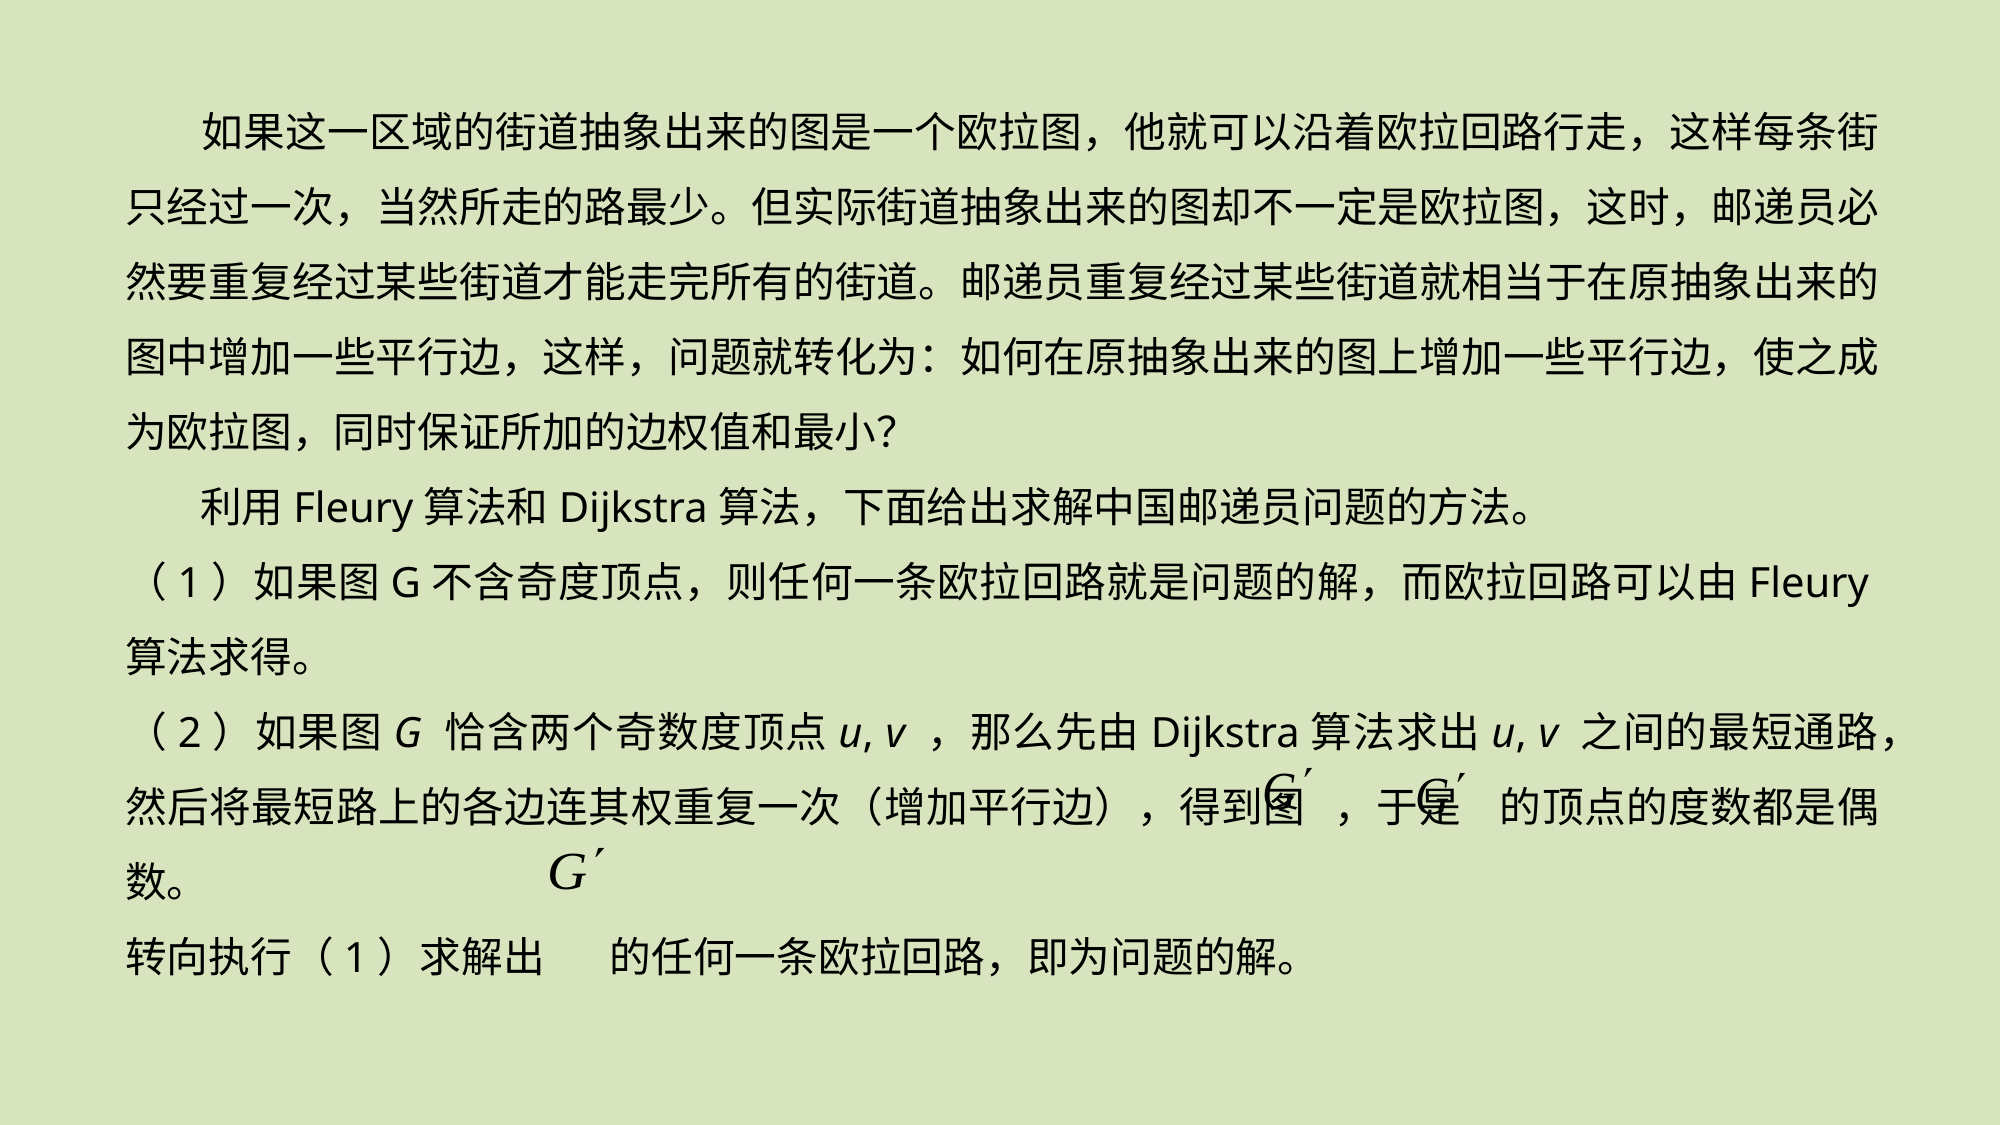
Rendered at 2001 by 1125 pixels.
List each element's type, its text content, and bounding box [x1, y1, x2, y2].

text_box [538, 838, 614, 906]
list 如果这一区域的街道抽象出来的图是一个欧拉图，他就可以沿着欧拉回路行走，这样每条街只经过一次，当然所走的路最少。但实际街道抽象出来的图却不一定是欧拉图，这时，邮递员必然要重复经过某些街道才能走完所有的街道。邮递员重复经过某些街道就相当于在原抽象出来的图中增加一些平行边，这样，问题就转化为：如何在原抽象出来的图上增加一些平行边，使之成为欧拉图，同时保证所加的边权值和最小？ 利用Fleury算法和Dijkstra算法，下面给出求解中国邮递员问题的方法。 （1）如果图G不含奇度顶点，则任何一条欧拉回路就是问题的解，而欧拉回路可以由Fleury算法求得。 （2）如果图G 恰含两个奇数度顶点u, v ，那么先由Dijkstra算法求出u, v 之间的最短通路，然后将最短路上的各边连其权重复一次（增加平行边），得到图 ，于是 的顶点的度数都是偶数。 转向执行（1）求解出 的任何一条欧拉回路，即为问题的解。 [110, 73, 1894, 937]
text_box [1255, 758, 1320, 826]
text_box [1408, 762, 1473, 830]
